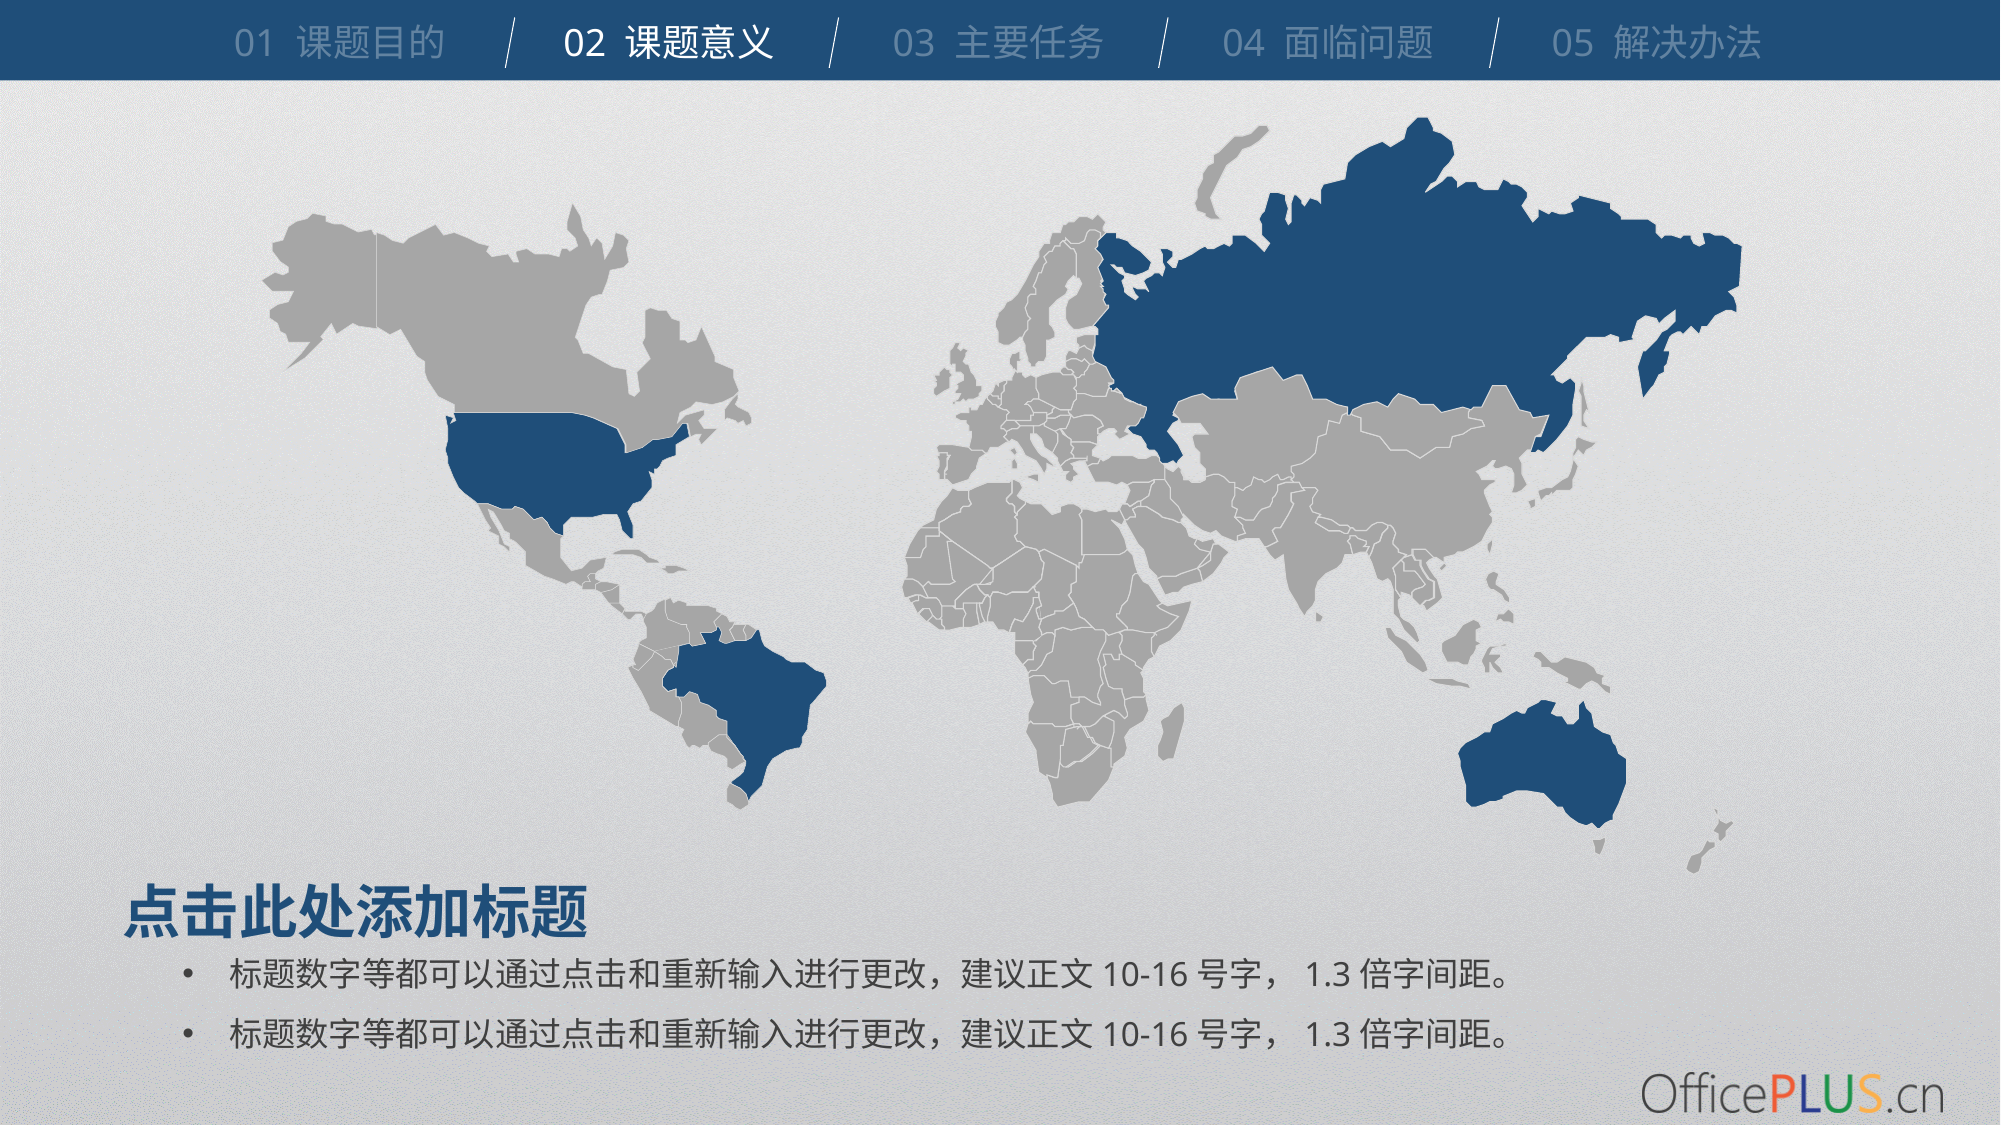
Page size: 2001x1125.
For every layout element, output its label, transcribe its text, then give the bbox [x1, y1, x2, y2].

text_box 02 课题意义 [548, 11, 790, 71]
text_box 03 主要任务 [878, 11, 1120, 71]
text_box [0, 0, 2000, 81]
picture [0, 0, 2001, 1125]
text_box 04 面临问题 [1207, 11, 1449, 71]
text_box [1489, 17, 1500, 68]
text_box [1158, 17, 1169, 68]
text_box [829, 17, 839, 68]
text_box 点击此处添加标题 [108, 846, 604, 953]
text_box 标题数字等都可以通过点击和重新输入进行更改，建议正文10-16号字，1.3倍字间距。 标题数字等都可以通过点击和重新输入进行更改，建议正文10-16号字，1.3倍字间距。 [167, 937, 1525, 1061]
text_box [261, 117, 1743, 875]
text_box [505, 17, 515, 68]
text_box 05 解决办法 [1536, 11, 1779, 71]
text_box 01 课题目的 [219, 11, 461, 71]
